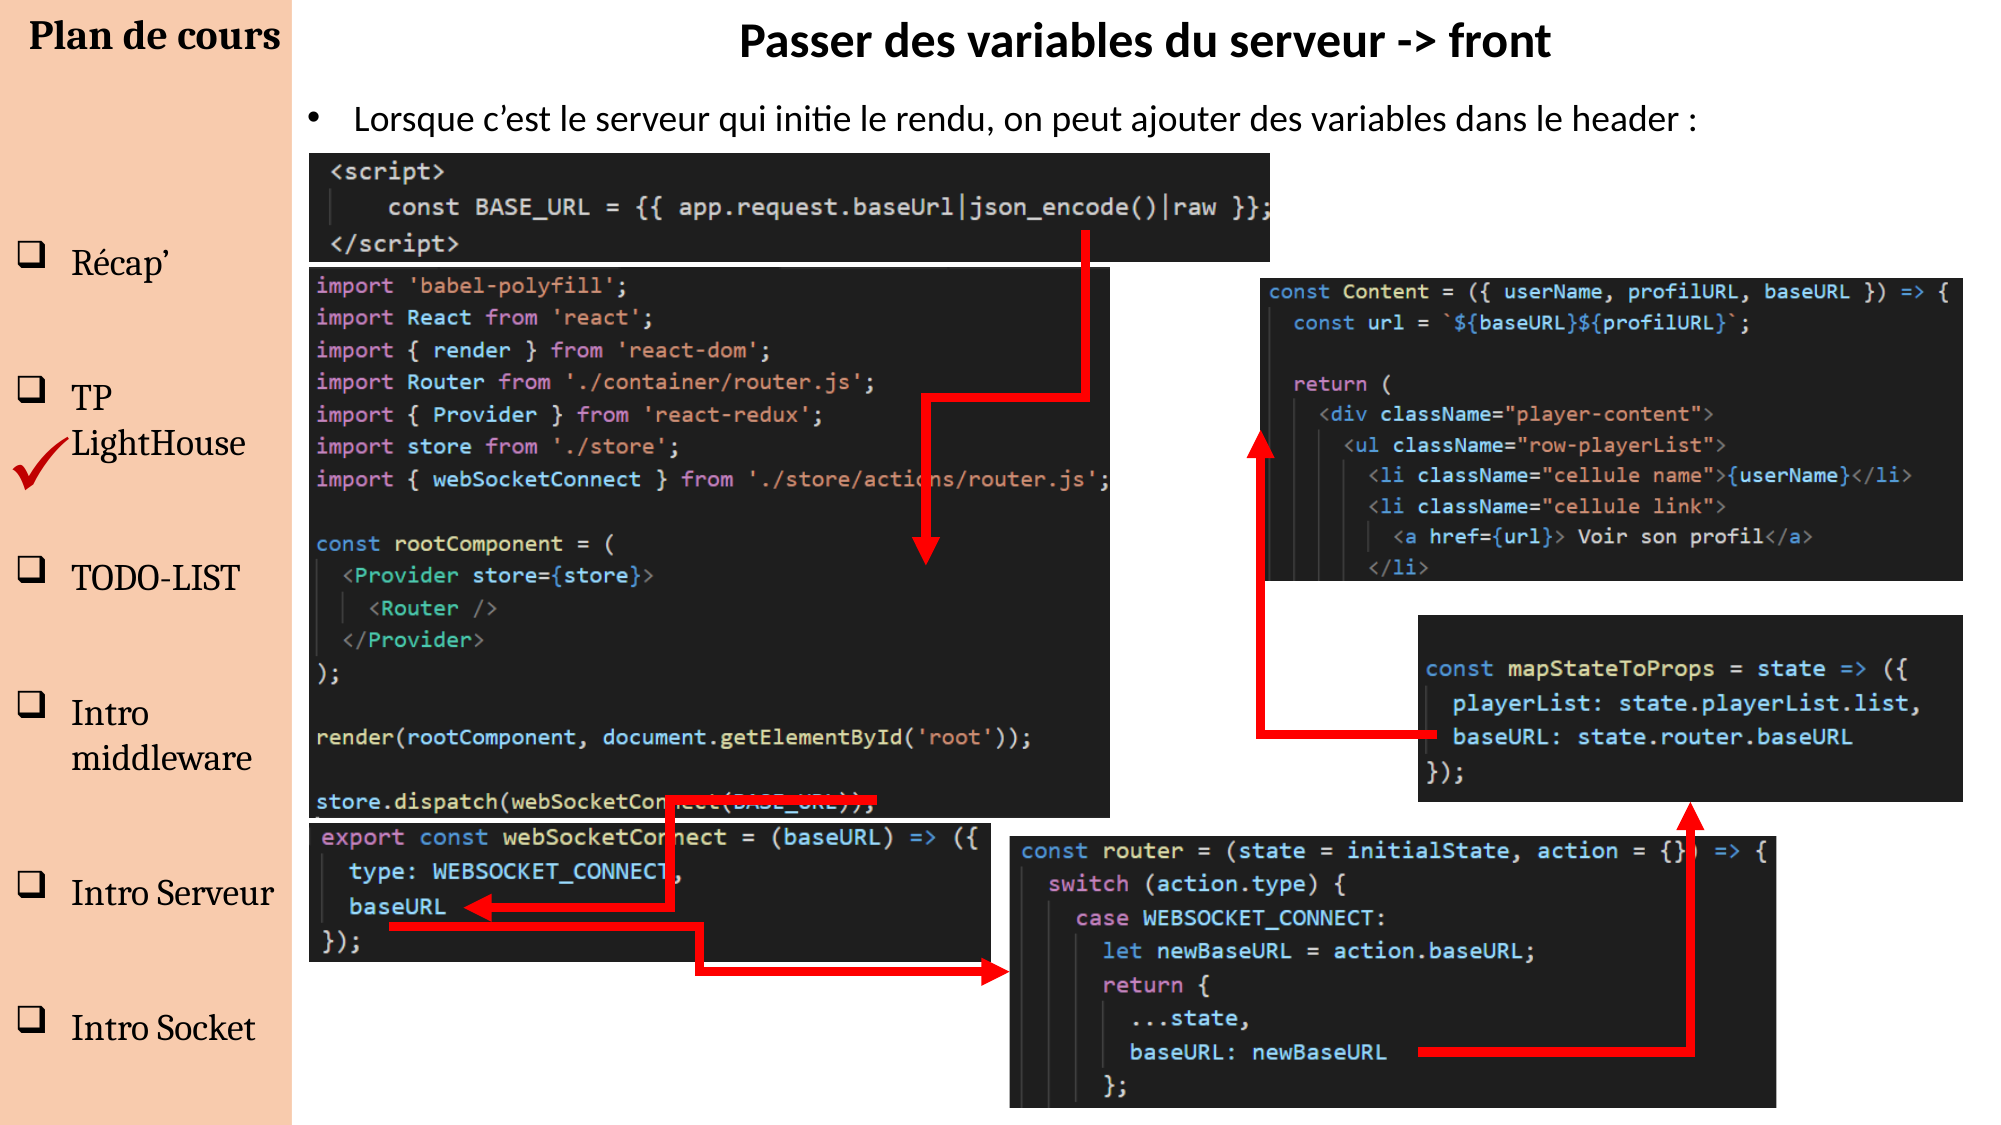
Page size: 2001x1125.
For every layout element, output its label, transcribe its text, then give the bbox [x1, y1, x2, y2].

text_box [389, 926, 1010, 972]
text_box [0, 424, 201, 540]
picture [309, 153, 1270, 262]
picture [1418, 615, 1963, 802]
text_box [463, 799, 877, 908]
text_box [925, 230, 1086, 566]
picture [309, 267, 1110, 818]
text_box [1418, 801, 1691, 1053]
text_box Passer des variables du serveur -> front [292, 0, 2000, 75]
picture [1260, 278, 1963, 582]
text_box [1196, 493, 1502, 671]
picture [1009, 836, 1777, 1108]
text_box Lorsque c’est le serveur qui initie le rendu, on peut ajouter des variables dans le header : [292, 86, 1795, 146]
picture [309, 823, 991, 962]
